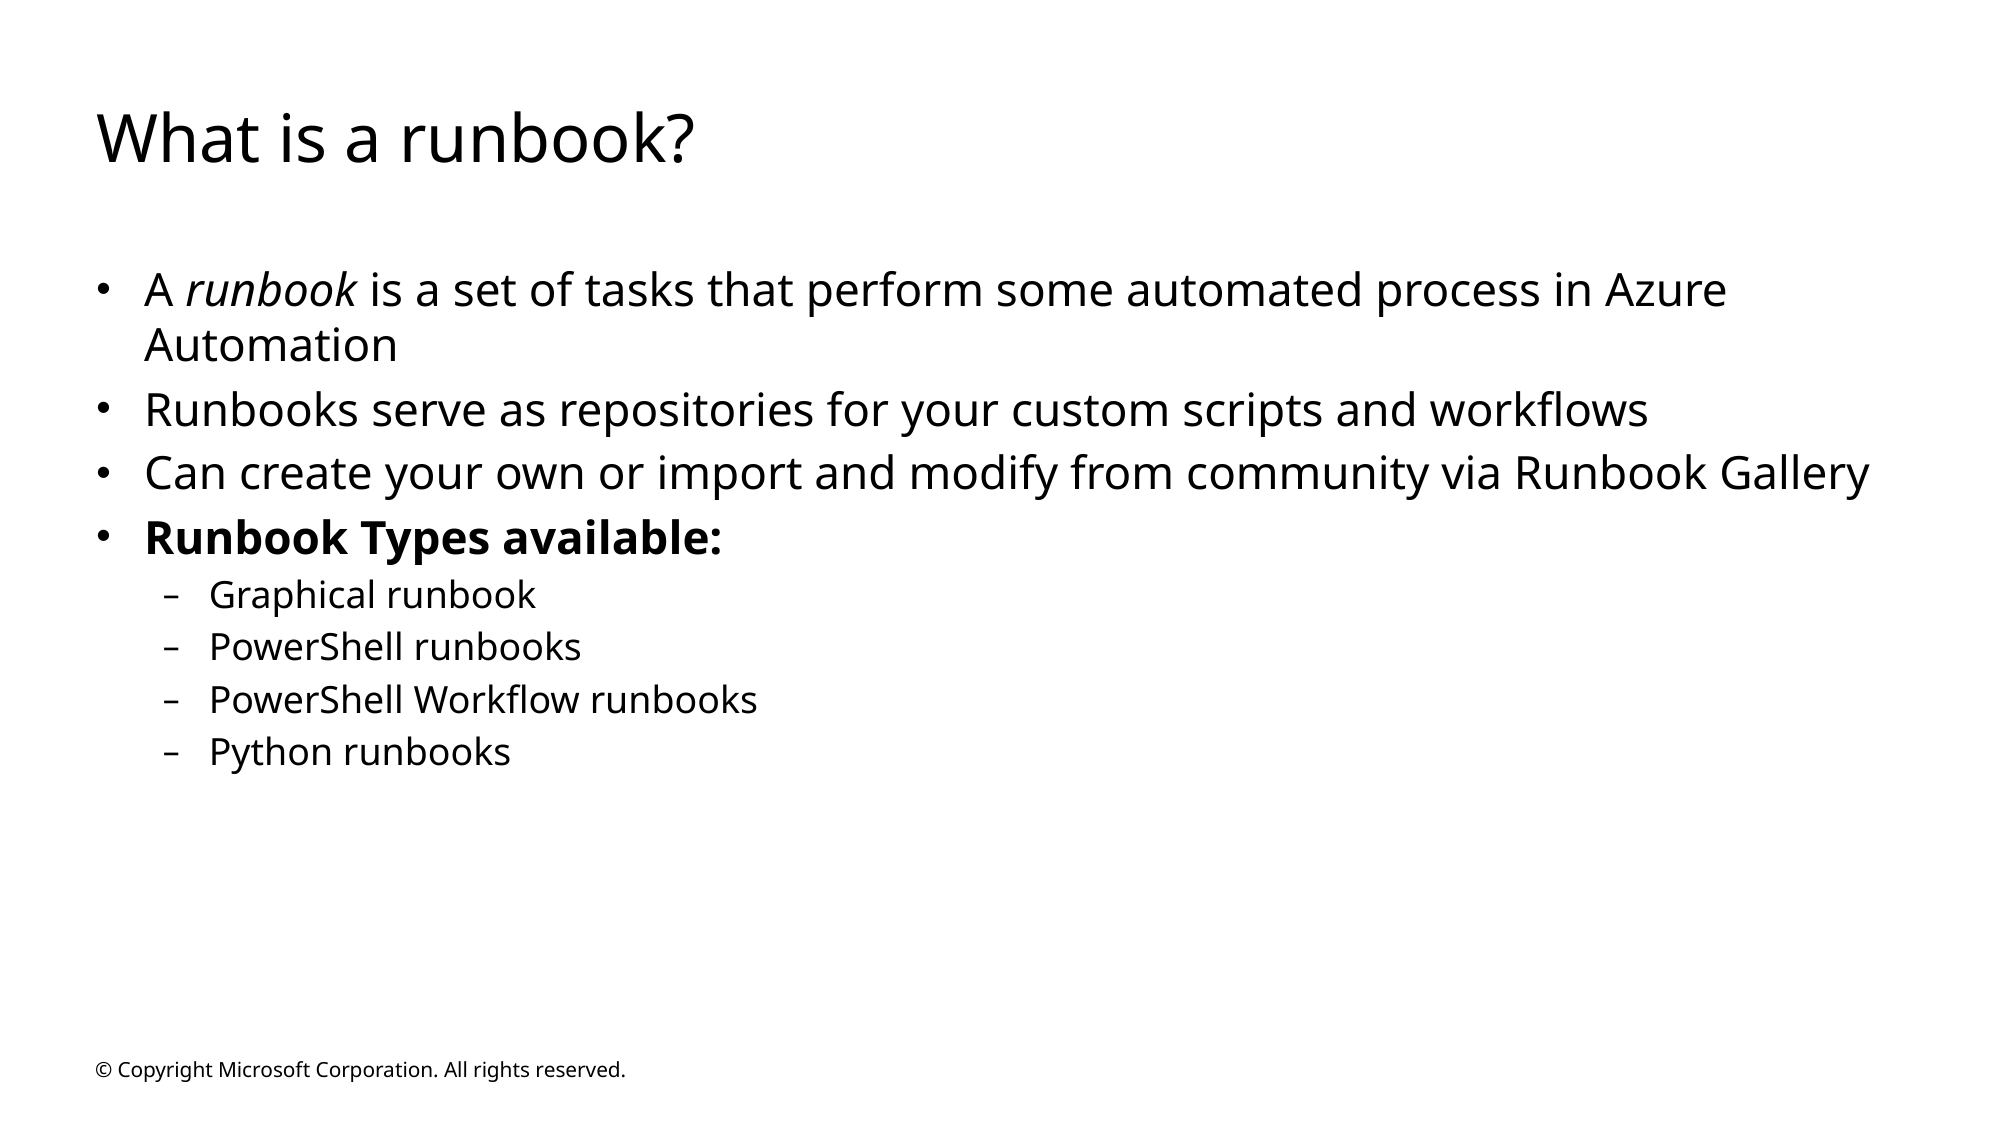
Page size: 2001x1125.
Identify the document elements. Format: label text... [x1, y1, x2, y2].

list A runbook is a set of tasks that perform some automated process in Azure Automation Runbooks serve as repositories for your custom scripts and workflows Can create your own or import and modify from community via Runbook Gallery Runbook Types available: Graphical runbook PowerShell runbooks PowerShell Workflow runbooks Python runbooks [96, 261, 1903, 381]
title What is a runbook? [96, 96, 1904, 177]
